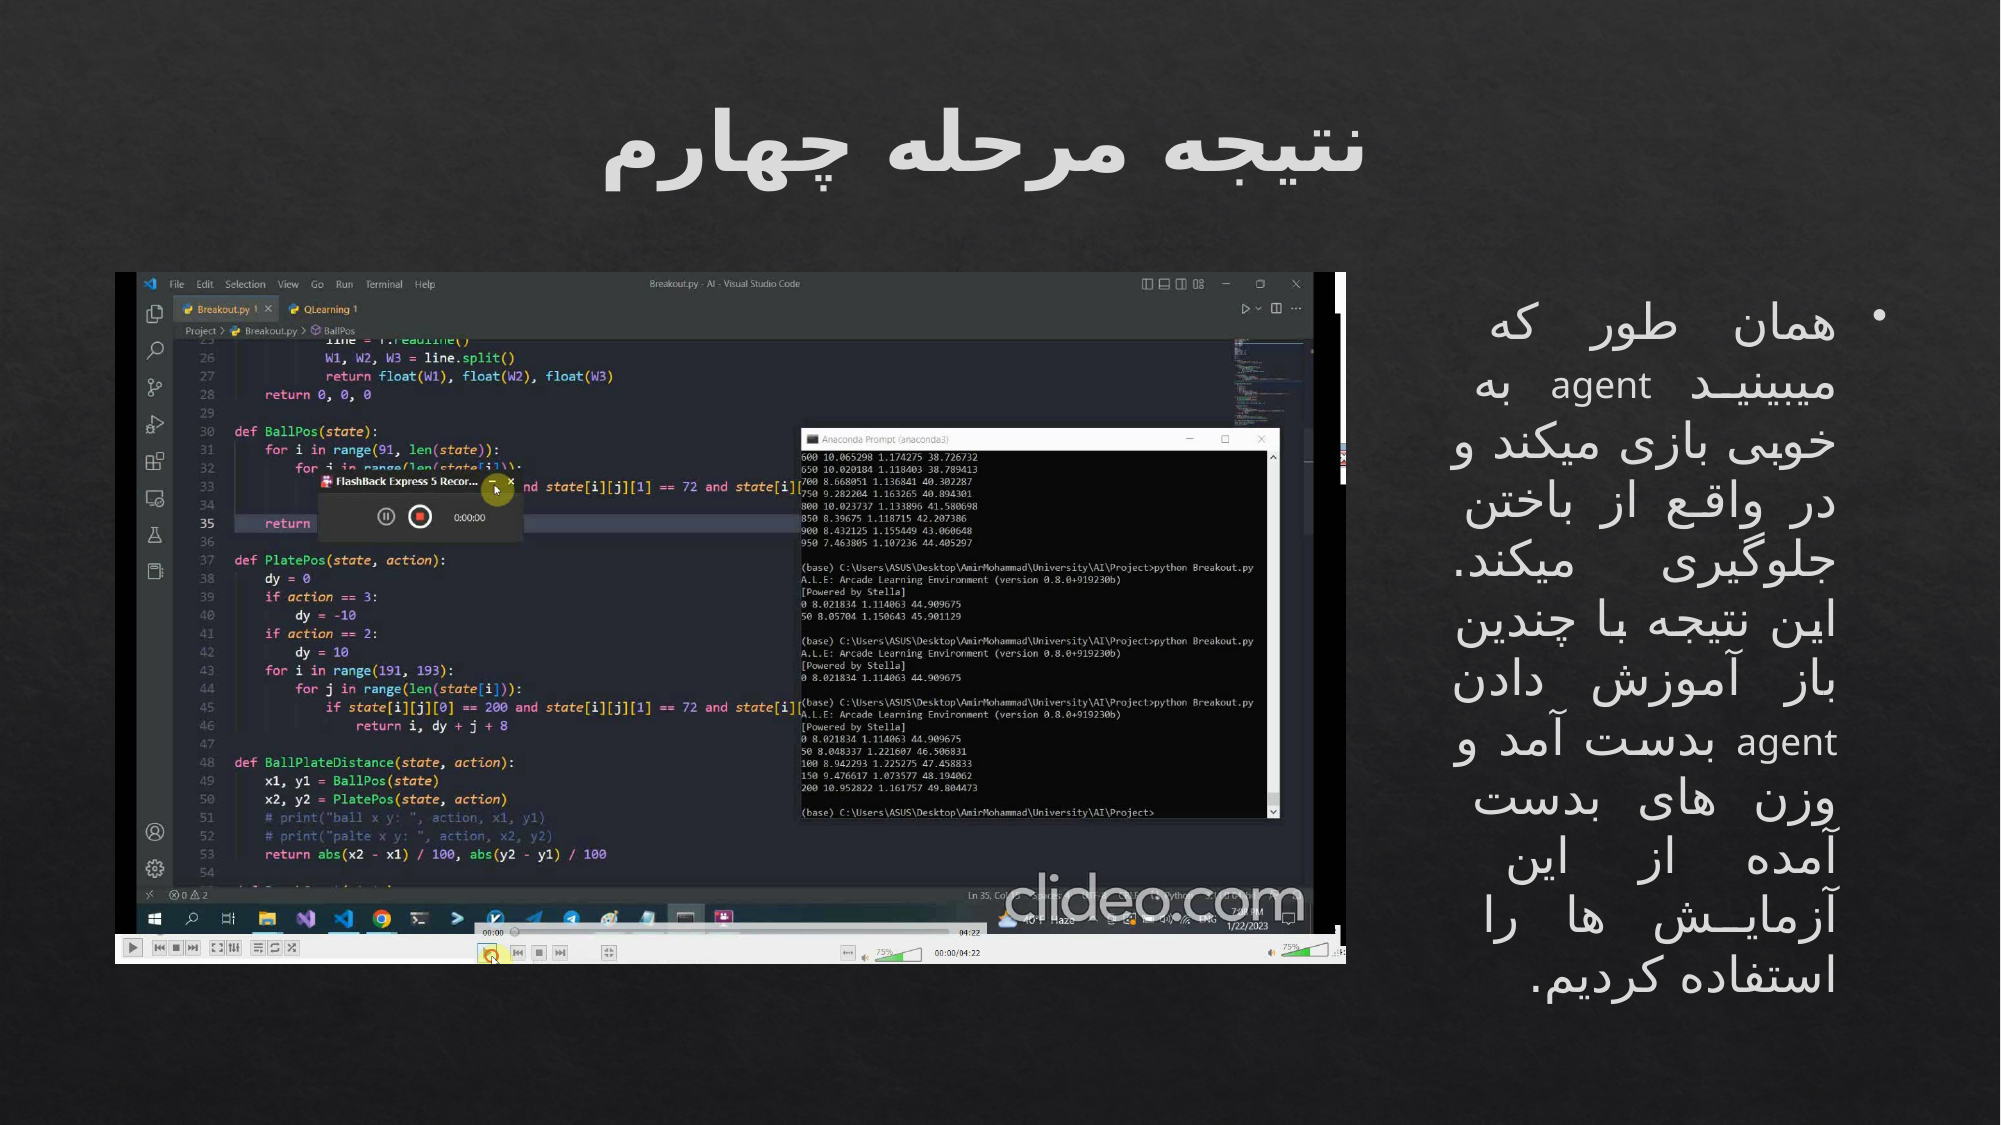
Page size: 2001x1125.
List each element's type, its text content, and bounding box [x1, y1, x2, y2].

text_box همان طور که میبینید agent به خوبی بازی میکند و در واقع از باختن جلوگیری میکند. این نتیجه با چندین باز آموزش دادن agent بدست آمد و وزن های بدست آمده از این آزمایش ها را استفاده کردیم. [1437, 282, 1901, 1013]
text_box نتیجه مرحله چهارم [150, 81, 1850, 241]
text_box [114, 271, 1347, 965]
